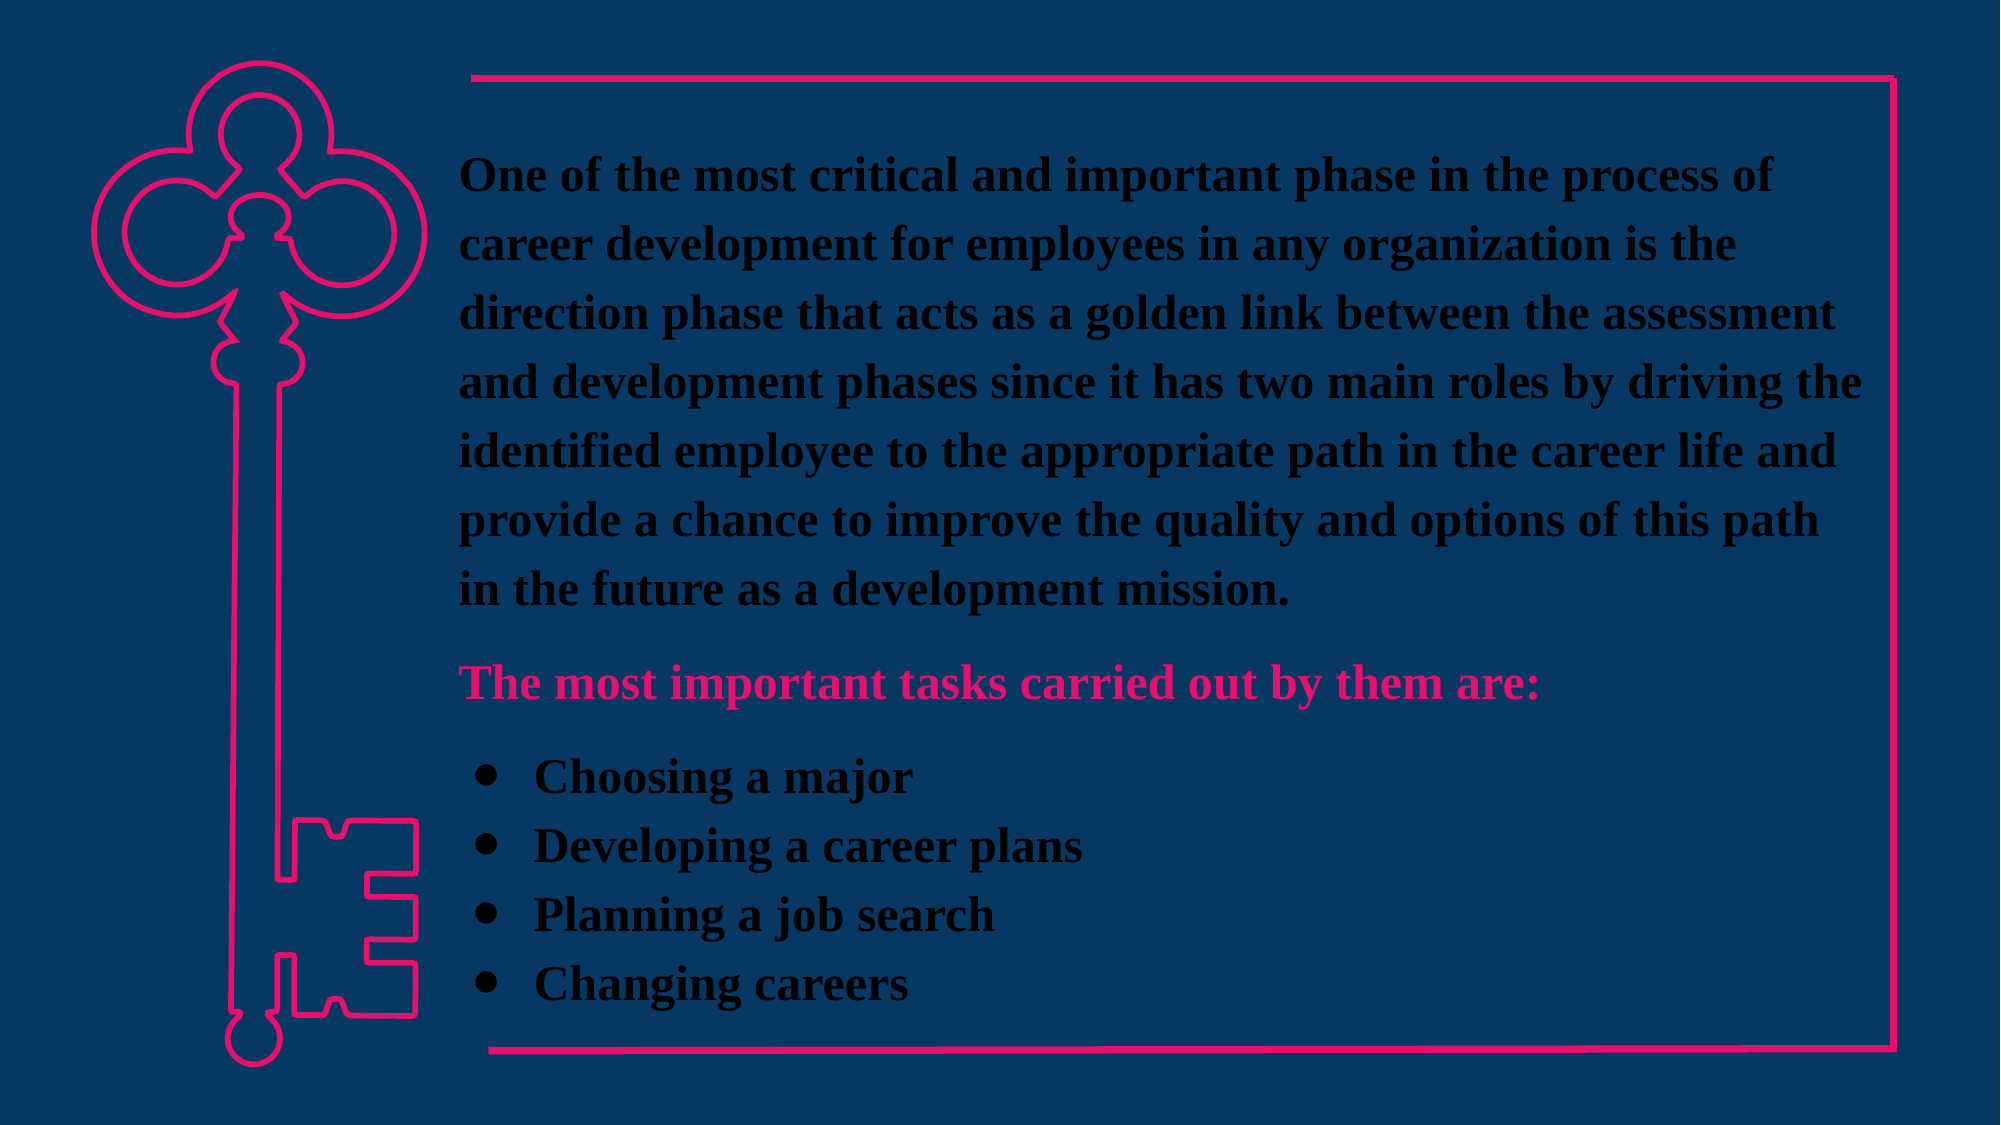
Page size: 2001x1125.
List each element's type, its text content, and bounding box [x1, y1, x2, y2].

text_box One of the most critical and important phase in the process of career development for employees in any organization is the direction phase that acts as a golden link between the assessment and development phases since it has two main roles by driving the identified employee to the appropriate path in the career life and provide a chance to improve the quality and options of this path in the future as a development mission. The most important tasks carried out by them are: Choosing a major Developing a career plans Planning a job search Changing careers [443, 117, 1886, 1026]
